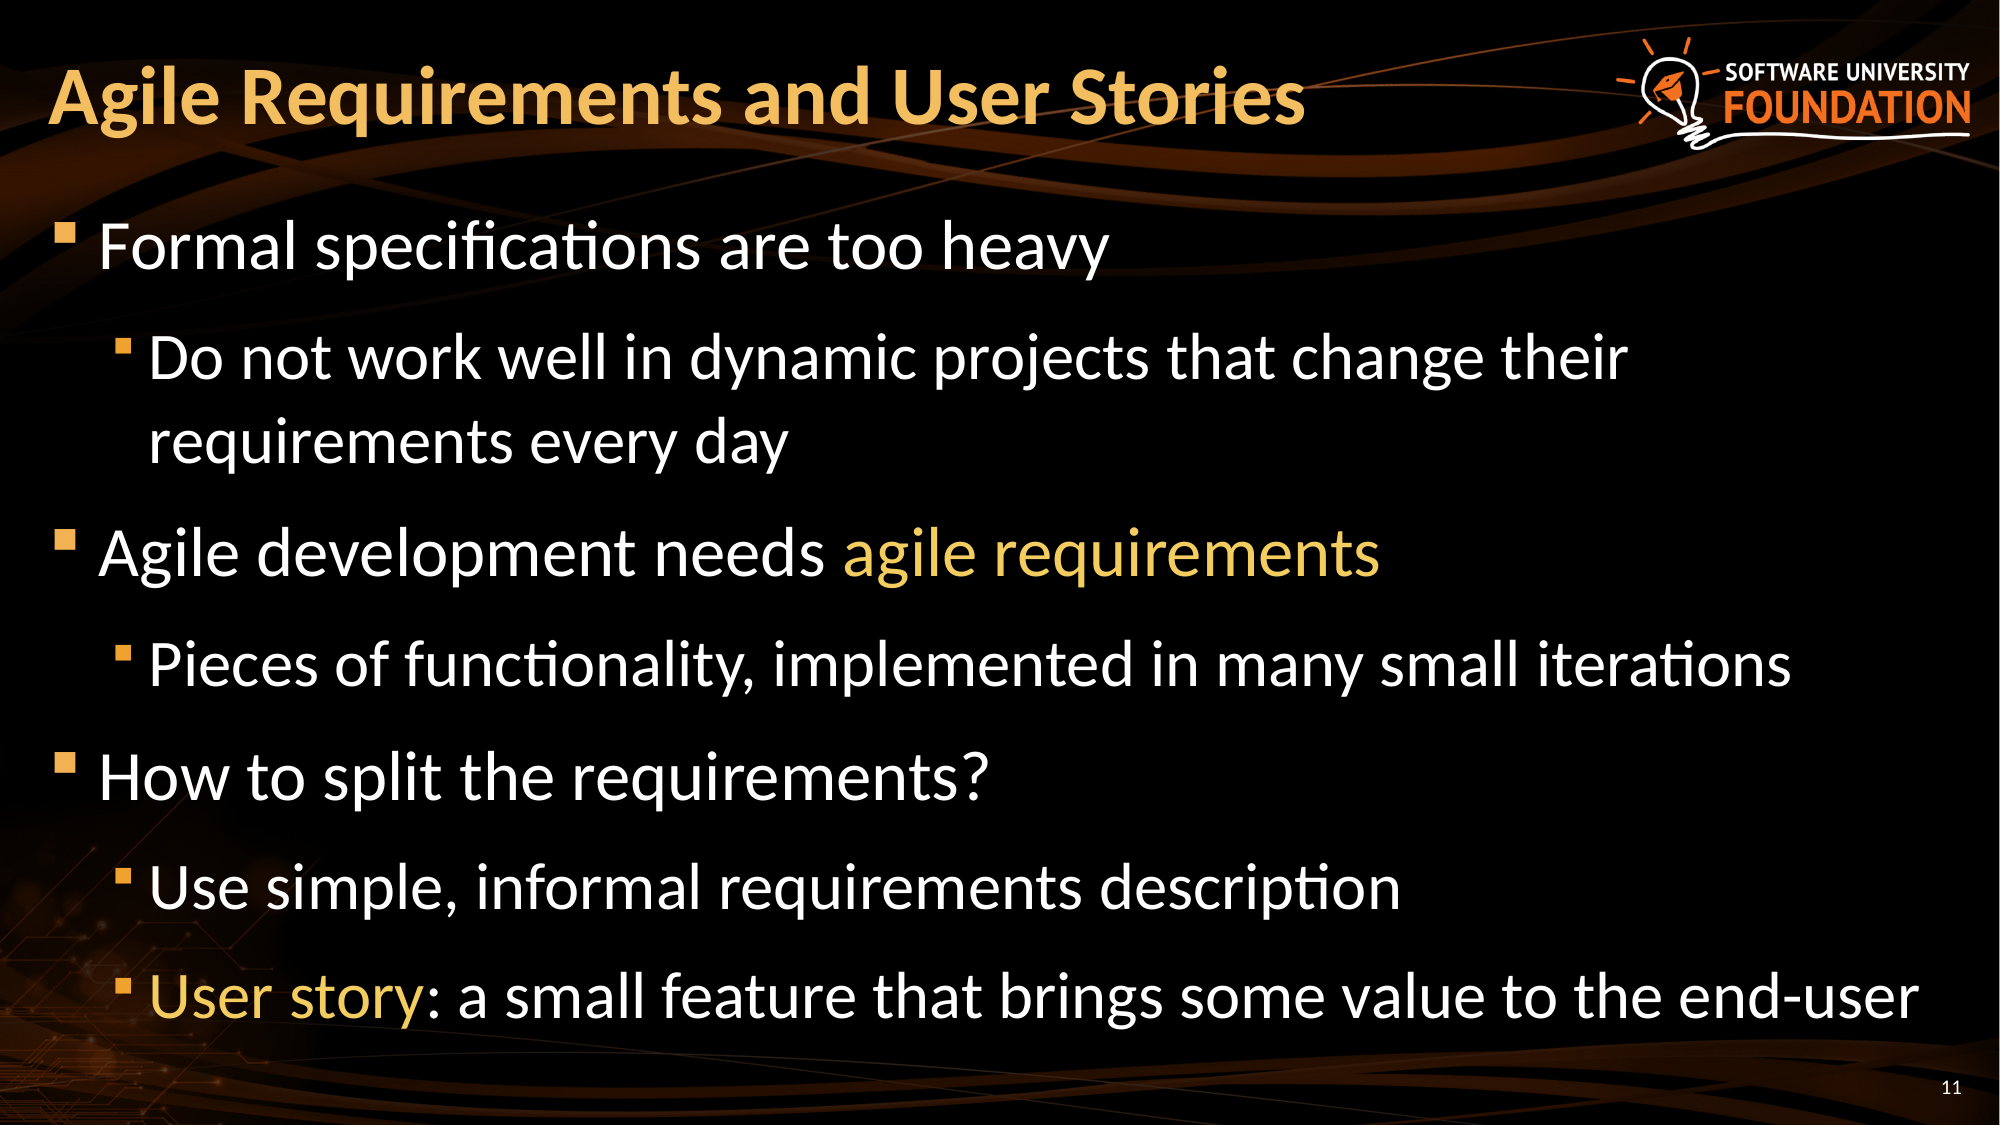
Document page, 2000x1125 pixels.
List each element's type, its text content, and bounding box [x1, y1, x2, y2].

list Formal specifications are too heavy Do not work well in dynamic projects that change their requirements every day Agile development needs agile requirements Pieces of functionality, implemented in many small iterations How to split the requirements? Use simple, informal requirements description User story: a small feature that brings some value to the end-user [31, 188, 1968, 1103]
title Agile Requirements and User Stories [30, 6, 1602, 189]
picture [0, 0, 2000, 1125]
